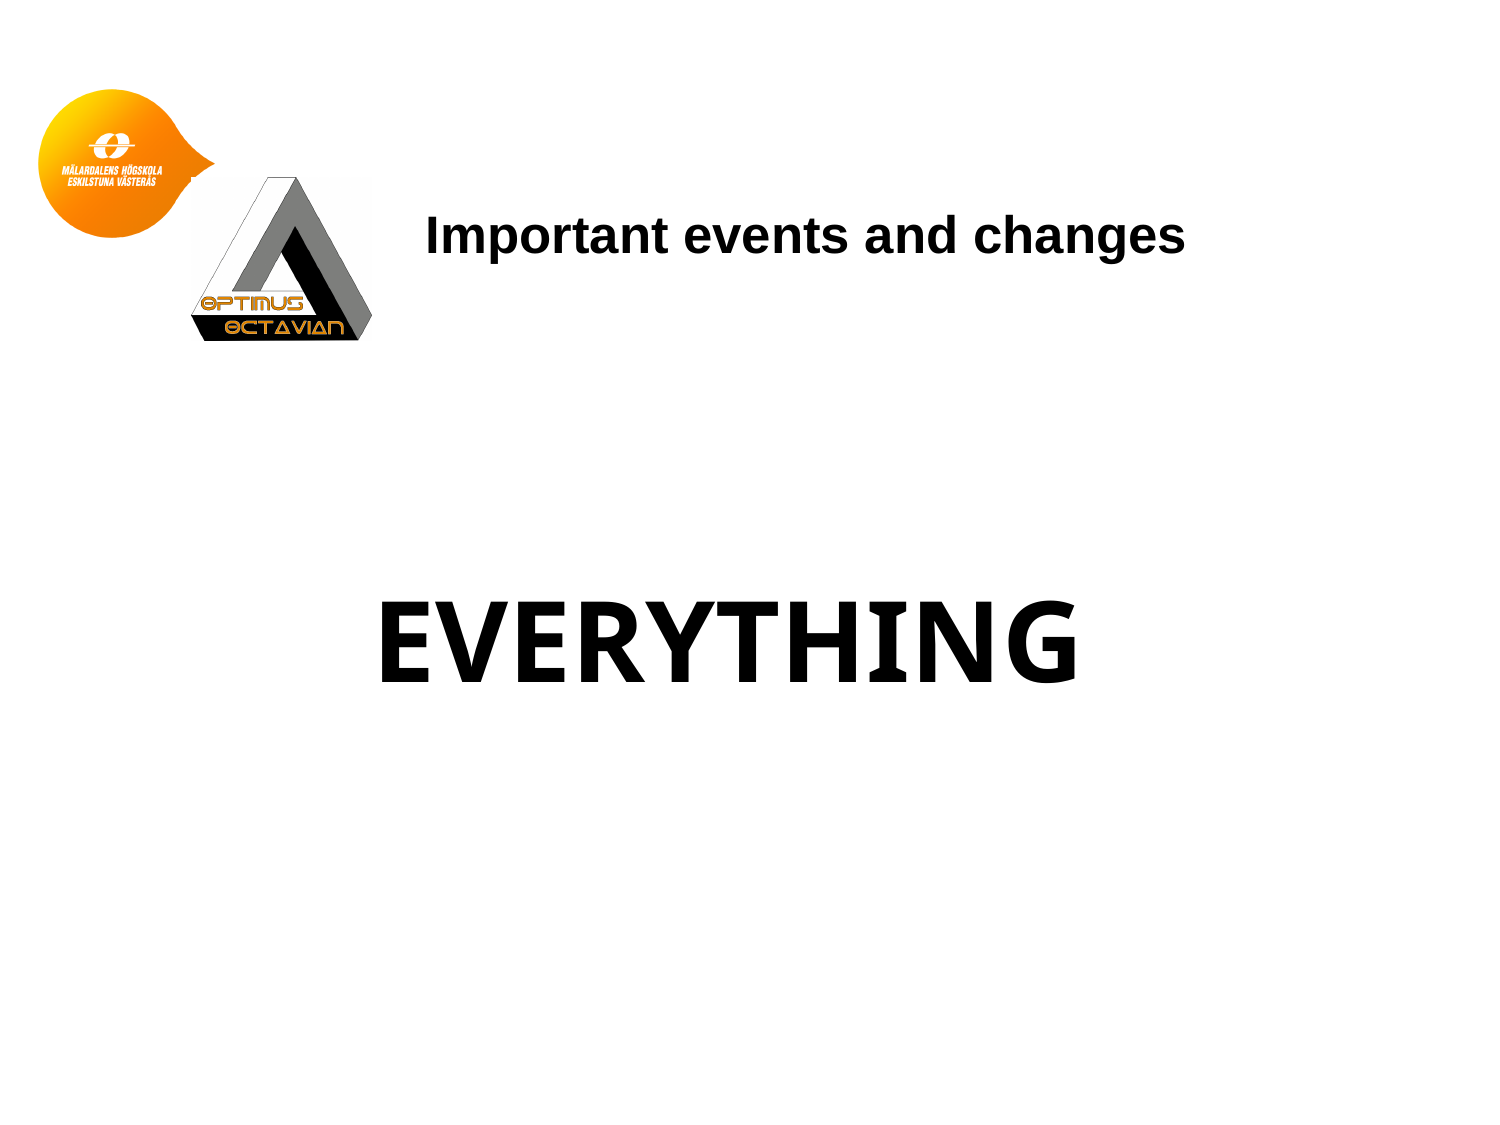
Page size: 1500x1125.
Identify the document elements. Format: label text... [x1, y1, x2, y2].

picture [38, 89, 372, 341]
text_box EVERYTHING [357, 562, 1099, 713]
title Important events and changes [410, 177, 1378, 288]
